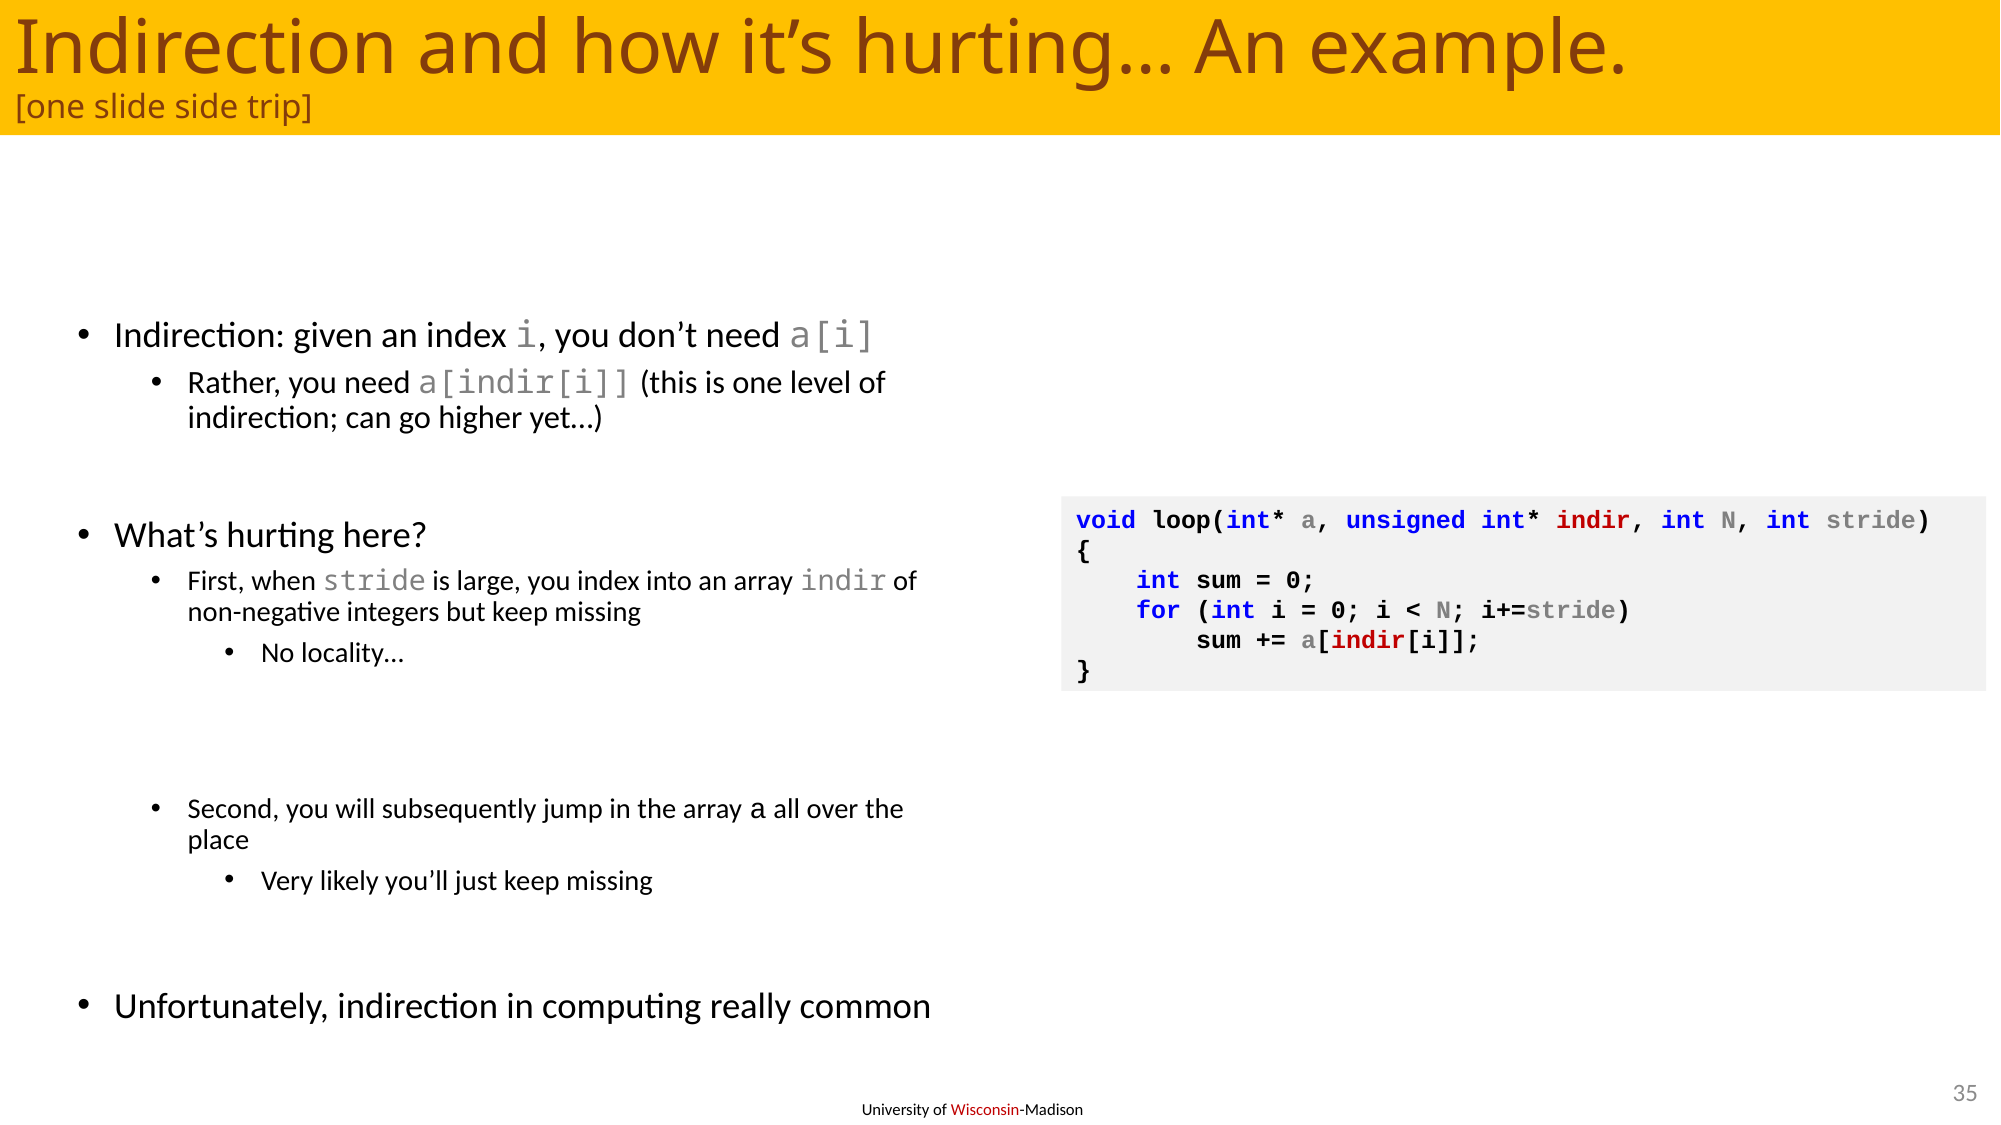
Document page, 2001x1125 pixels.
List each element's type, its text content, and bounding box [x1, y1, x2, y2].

text_box void loop(int* a, unsigned int* indir, int N, int stride) { int sum = 0; for (int i = 0; i < N; i+=stride) sum += a[indir[i]]; } [1061, 496, 1987, 691]
list Indirection: given an index i, you don’t need a[i] Rather, you need a[indir[i]] (this is one level of indirection; can go higher yet…) What’s hurting here? First, when stride is large, you index into an array indir of non-negative integers but keep missing No locality… Second, you will subsequently jump in the array a all over the place Very likely you’ll just keep missing Unfortunately, indirection in computing really common [62, 243, 987, 1037]
slide_number 35 [1879, 1069, 1994, 1114]
title Indirection and how it’s hurting… An example. [one slide side trip] [0, 0, 2000, 136]
